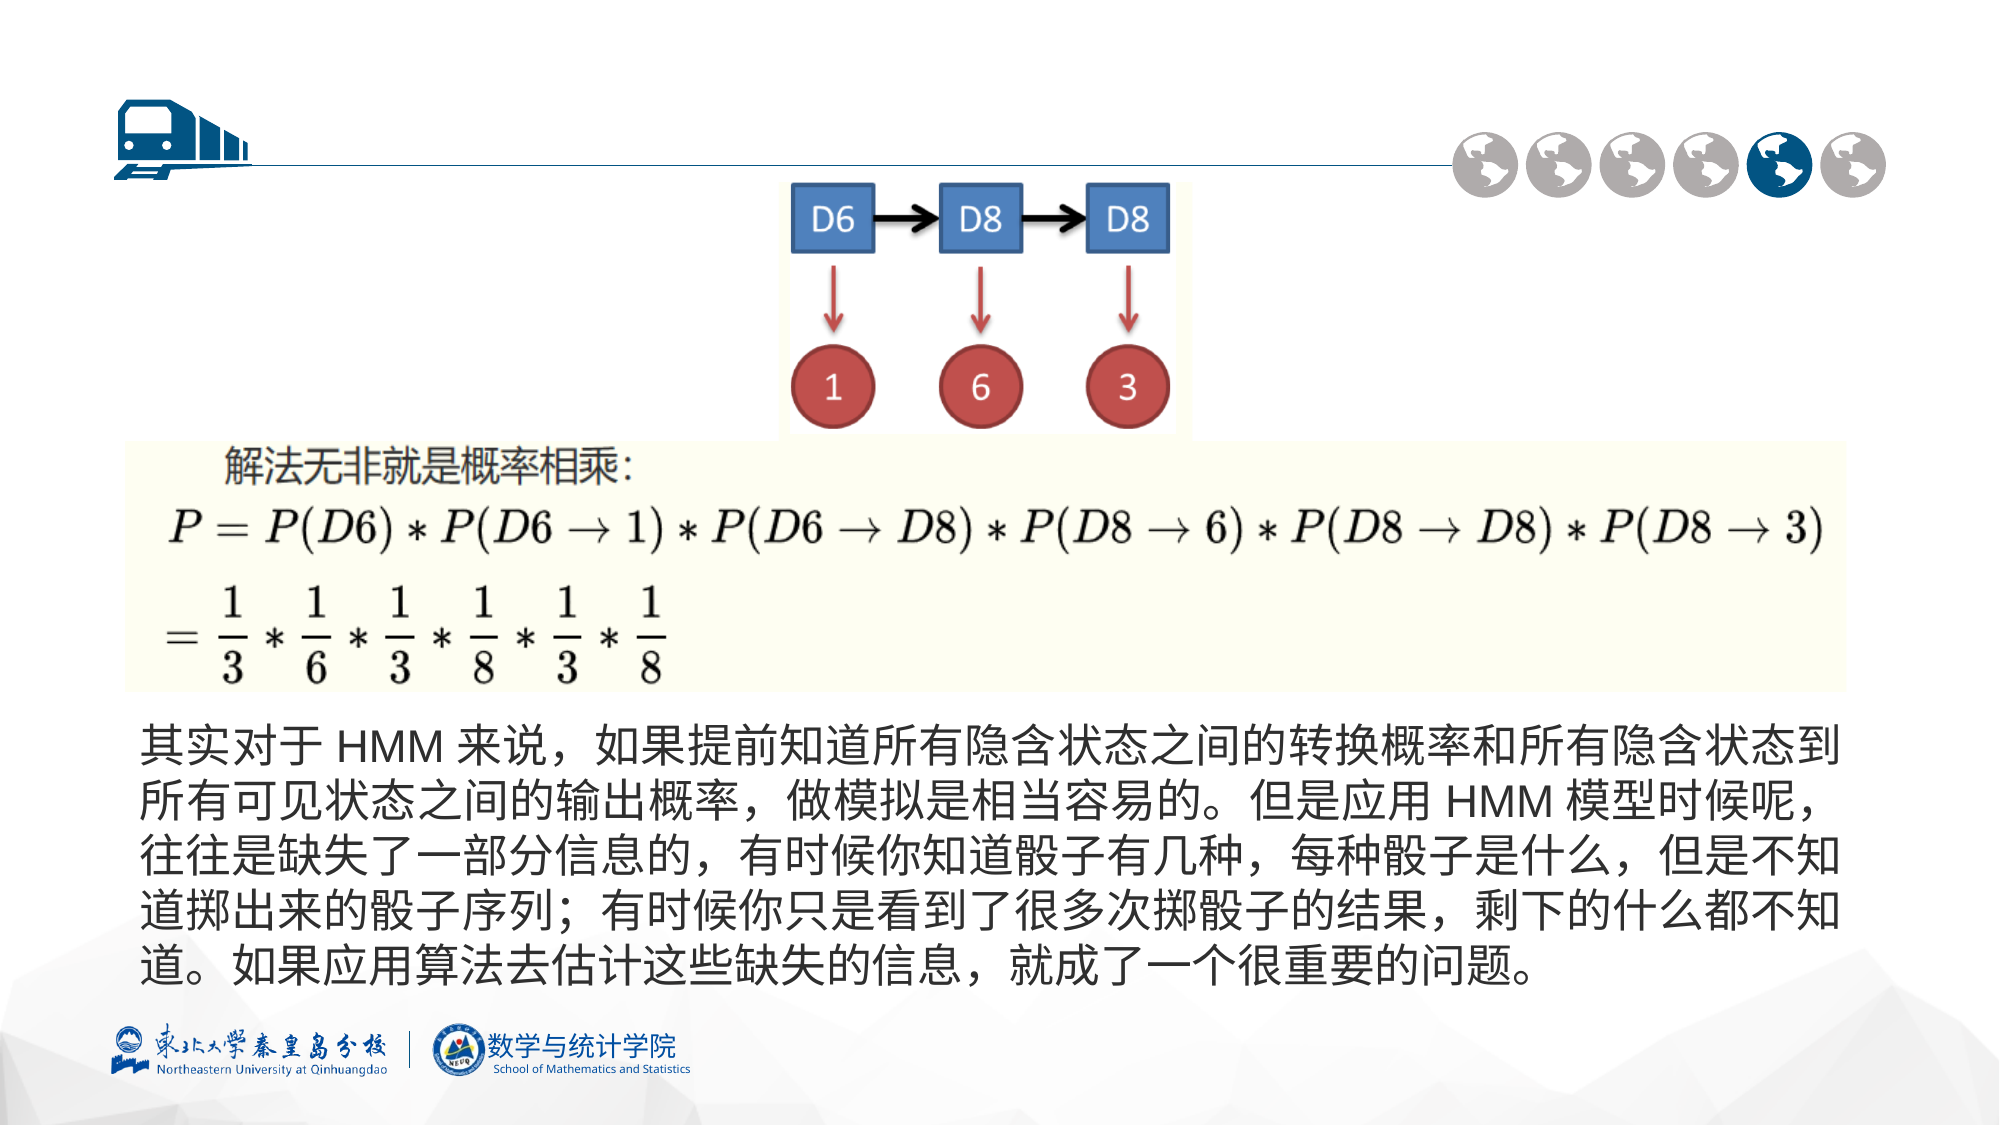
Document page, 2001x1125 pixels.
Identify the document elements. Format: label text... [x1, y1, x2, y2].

picture [432, 1023, 486, 1077]
picture [124, 182, 1847, 692]
picture [111, 1023, 387, 1077]
text_box 其实对于HMM来说，如果提前知道所有隐含状态之间的转换概率和所有隐含状态到所有可见状态之间的输出概率，做模拟是相当容易的。但是应用HMM模型时候呢，往往是缺失了一部分信息的，有时候你知道骰子有几种，每种骰子是什么，但是不知道掷出来的骰子序列；有时候你只是看到了很多次掷骰子的结果，剩下的什么都不知道。如果应用算法去估计这些缺失的信息，就成了一个很重要的问题。 [125, 709, 1858, 1000]
